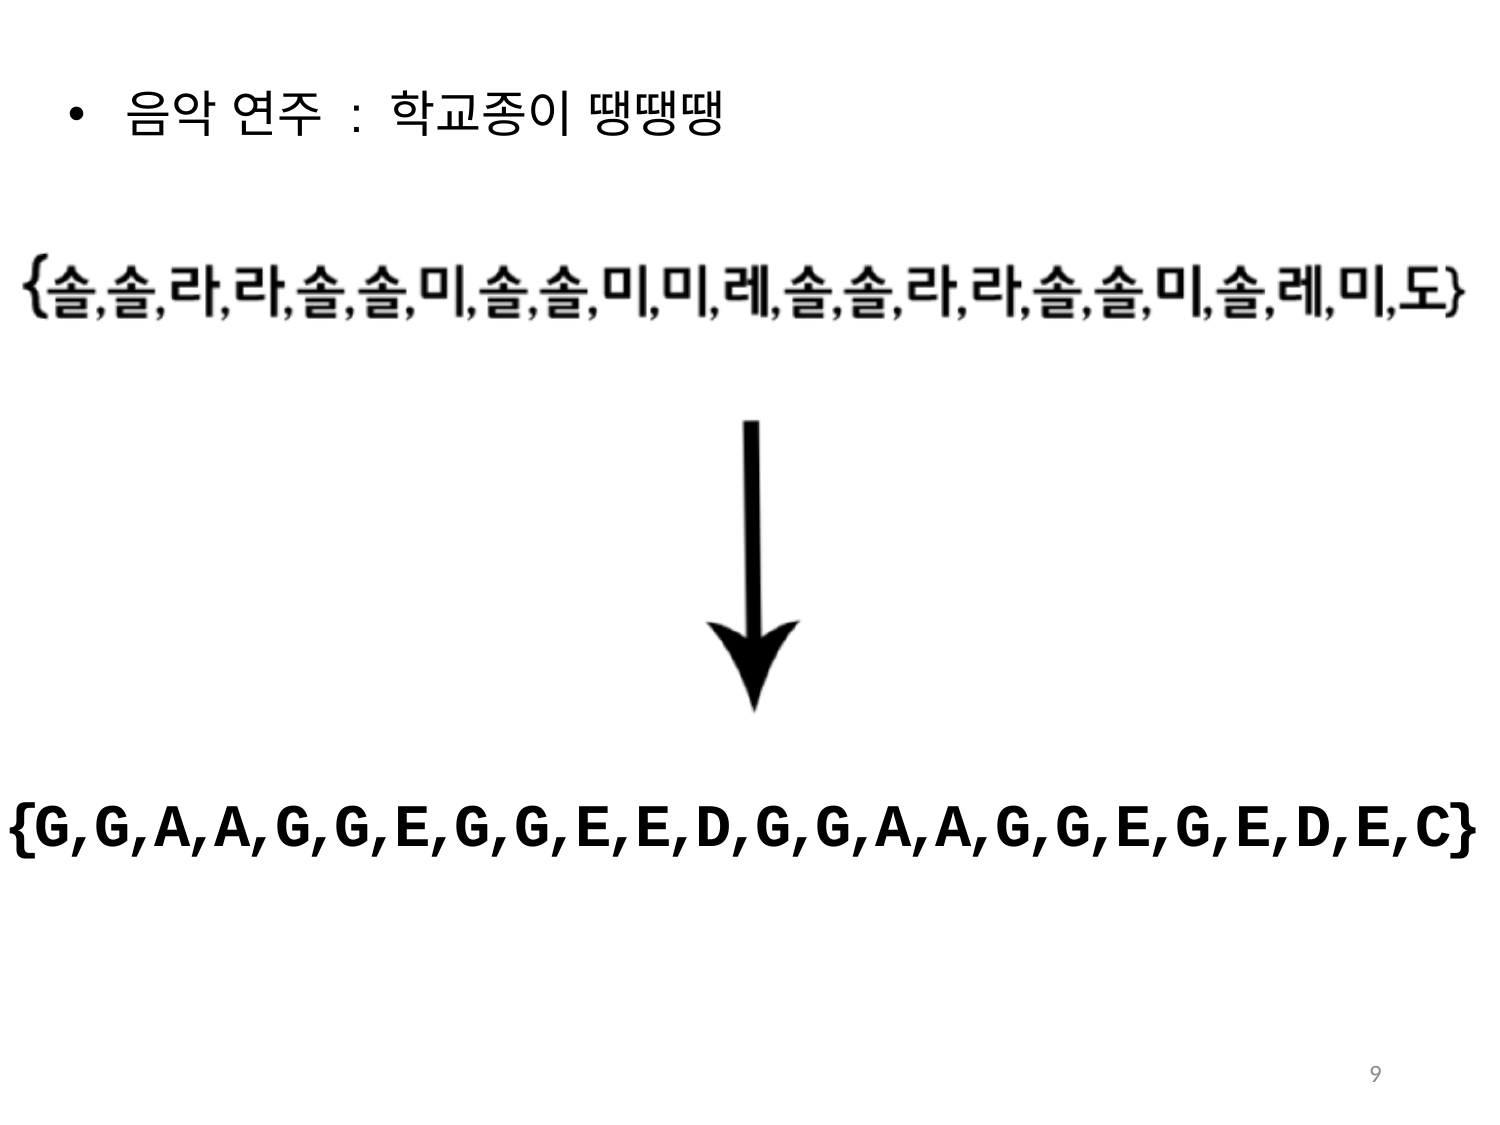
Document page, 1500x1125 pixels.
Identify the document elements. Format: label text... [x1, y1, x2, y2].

slide_number 9 [1059, 1042, 1397, 1103]
text_box 음악 연주 : 학교종이 땡땡땡 [53, 82, 1347, 193]
text_box {G,G,A,A,G,G,E,G,G,E,E,D,G,G,A,A,G,G,E,G,E,D,E,C} [0, 778, 1496, 866]
picture [14, 226, 1500, 788]
